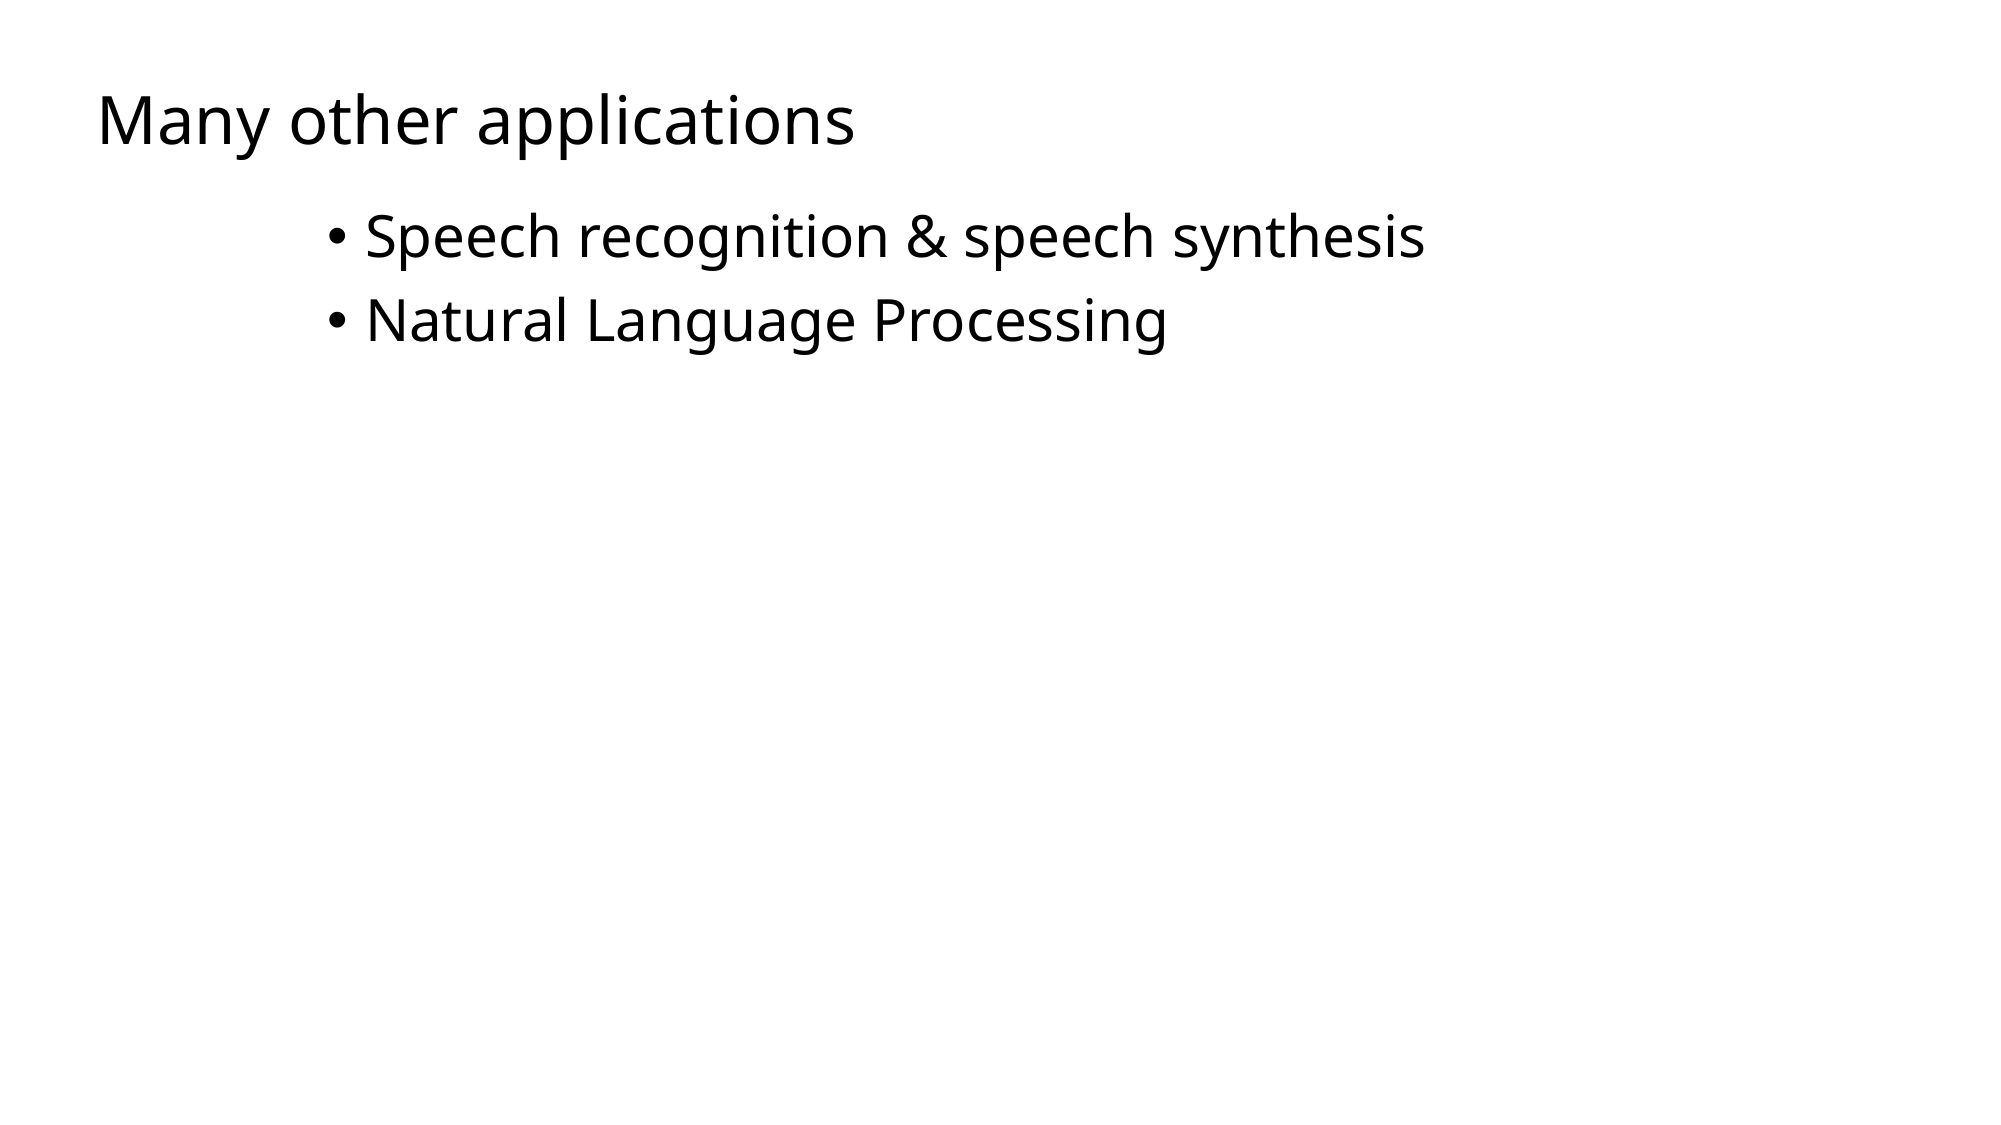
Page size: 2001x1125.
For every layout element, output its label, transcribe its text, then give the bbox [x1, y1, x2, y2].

title Many other applications [81, 79, 1894, 167]
list Speech recognition & speech synthesis Natural Language Processing [312, 200, 1663, 1038]
